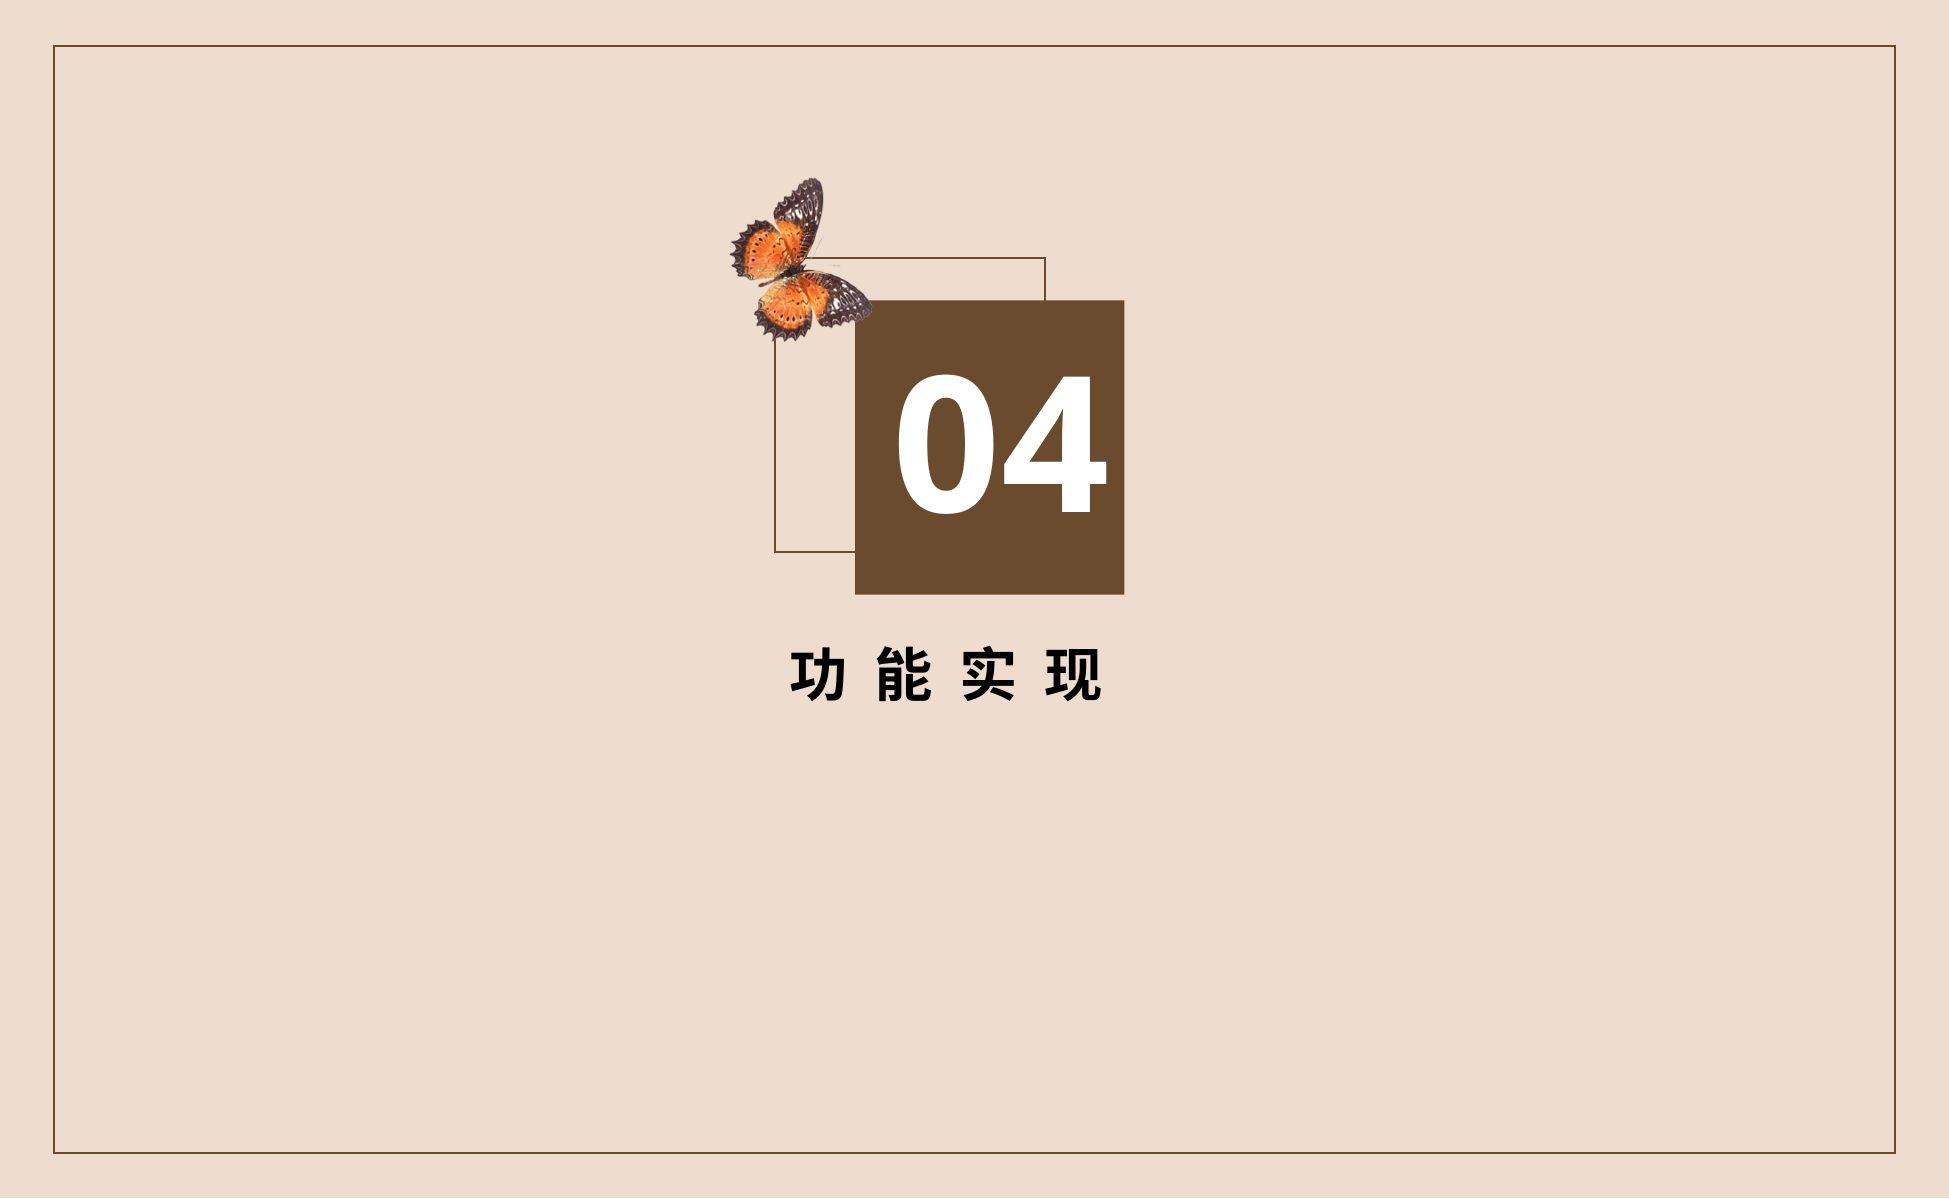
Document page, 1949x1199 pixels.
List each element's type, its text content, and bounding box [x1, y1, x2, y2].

text_box [774, 347, 878, 553]
text_box [1046, 299, 1125, 316]
text_box 功 能 实 现 [775, 630, 1140, 715]
text_box [854, 553, 1125, 596]
text_box [881, 257, 1046, 316]
picture [726, 164, 881, 347]
text_box 04 [878, 316, 1125, 558]
text_box [53, 45, 1896, 1154]
